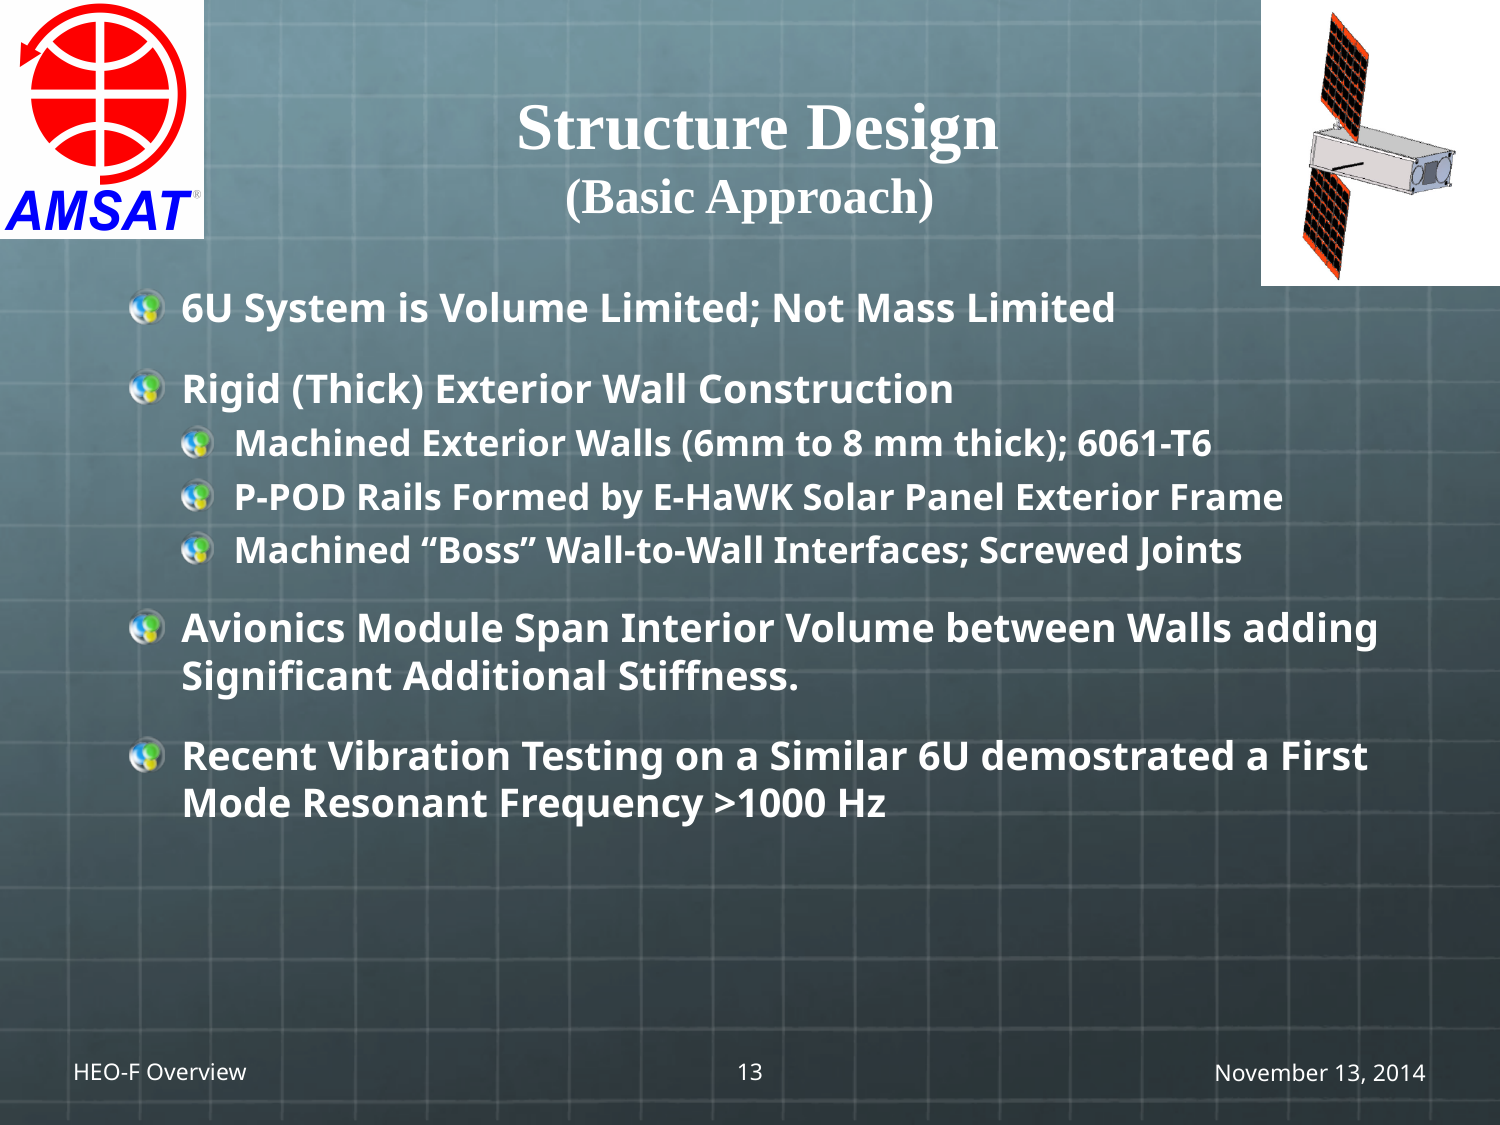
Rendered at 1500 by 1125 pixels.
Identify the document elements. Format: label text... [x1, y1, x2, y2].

slide_number 14 [687, 1042, 813, 1103]
footer HEO-F Overview [58, 1042, 534, 1103]
list 6U System is Volume Limited; Not Mass Limited Rigid (Thick) Exterior Wall Construction Machined Exterior Walls (6mm to 8 mm thick); 6061-T6 P-POD Rails Formed by E-HaWK Solar Panel Exterior Frame Machined “Boss” Wall-to-Wall Interfaces; Screwed Joints Avionics Module Span Interior Volume between Walls adding Significant Additional Stiffness. Recent Vibration Testing on a Similar 6U demostrated a First Mode Resonant Frequency >1000 Hz [114, 270, 1415, 1061]
picture [0, 0, 1500, 1125]
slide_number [1091, 1042, 1442, 1103]
title Structure Design (Basic Approach) [227, 17, 1232, 270]
